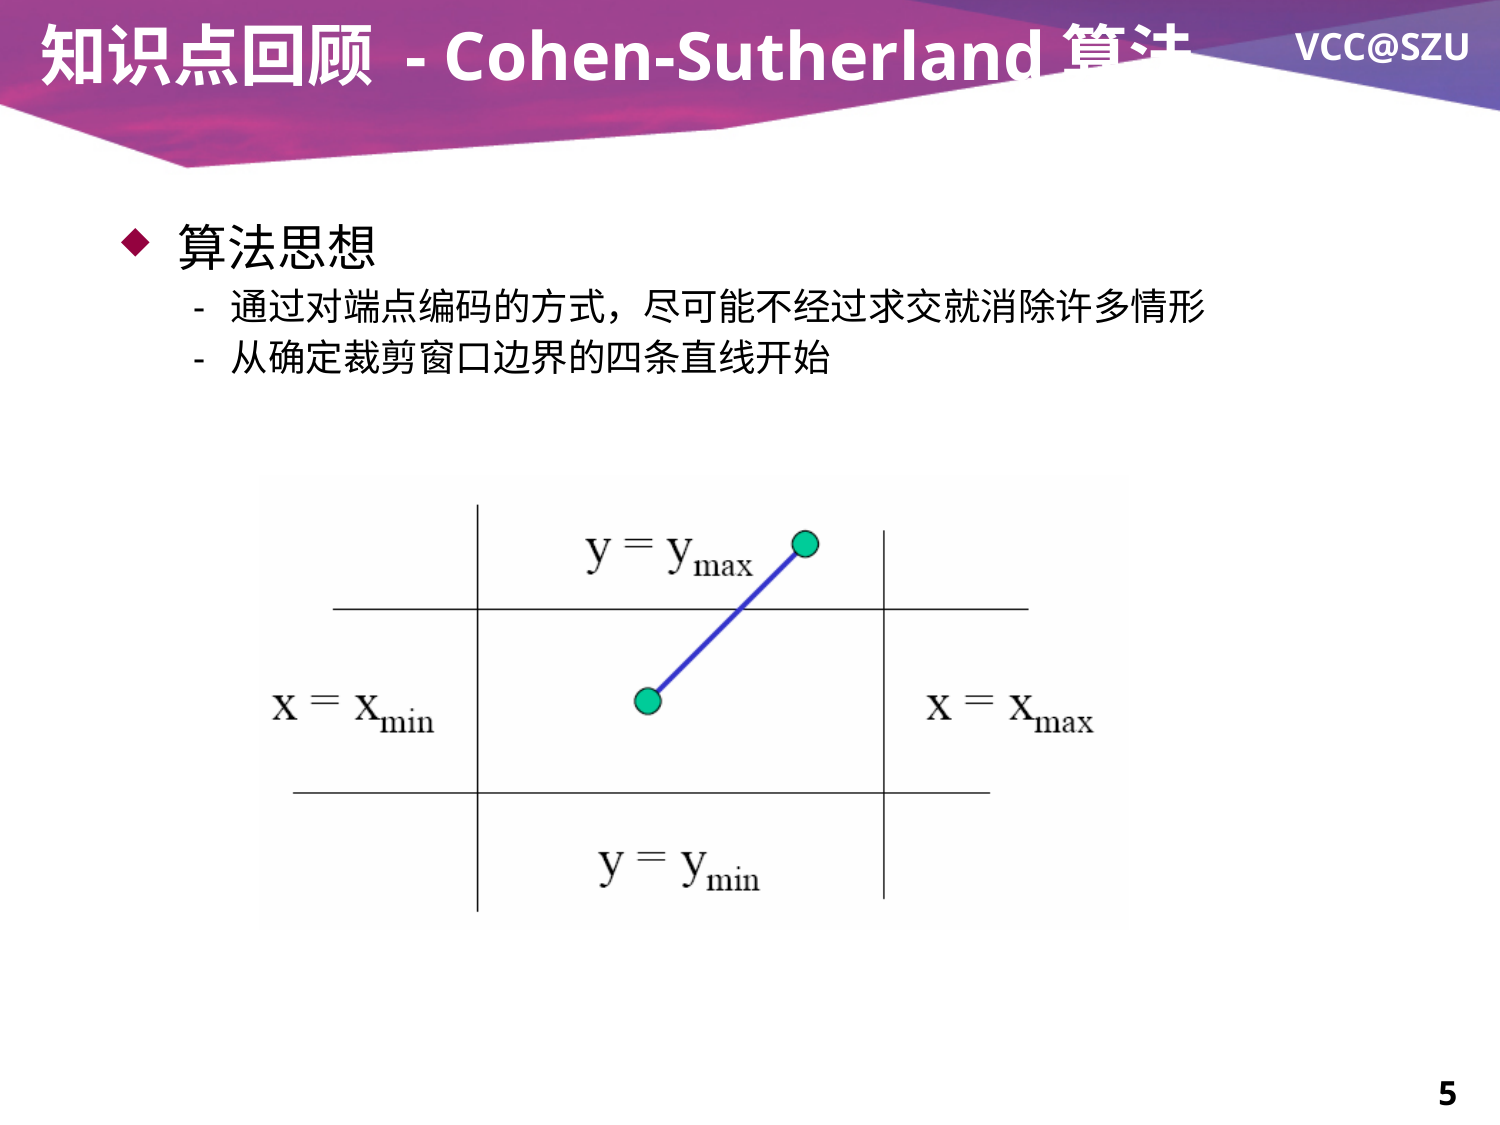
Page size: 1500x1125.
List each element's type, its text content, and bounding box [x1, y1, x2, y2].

title 知识点回顾 - Cohen-Sutherland算法 [25, 15, 1320, 104]
picture [0, 0, 1500, 1125]
slide_number 5 [1384, 1065, 1500, 1125]
list 算法思想 通过对端点编码的方式，尽可能不经过求交就消除许多情形 从确定裁剪窗口边界的四条直线开始 [103, 216, 1397, 930]
